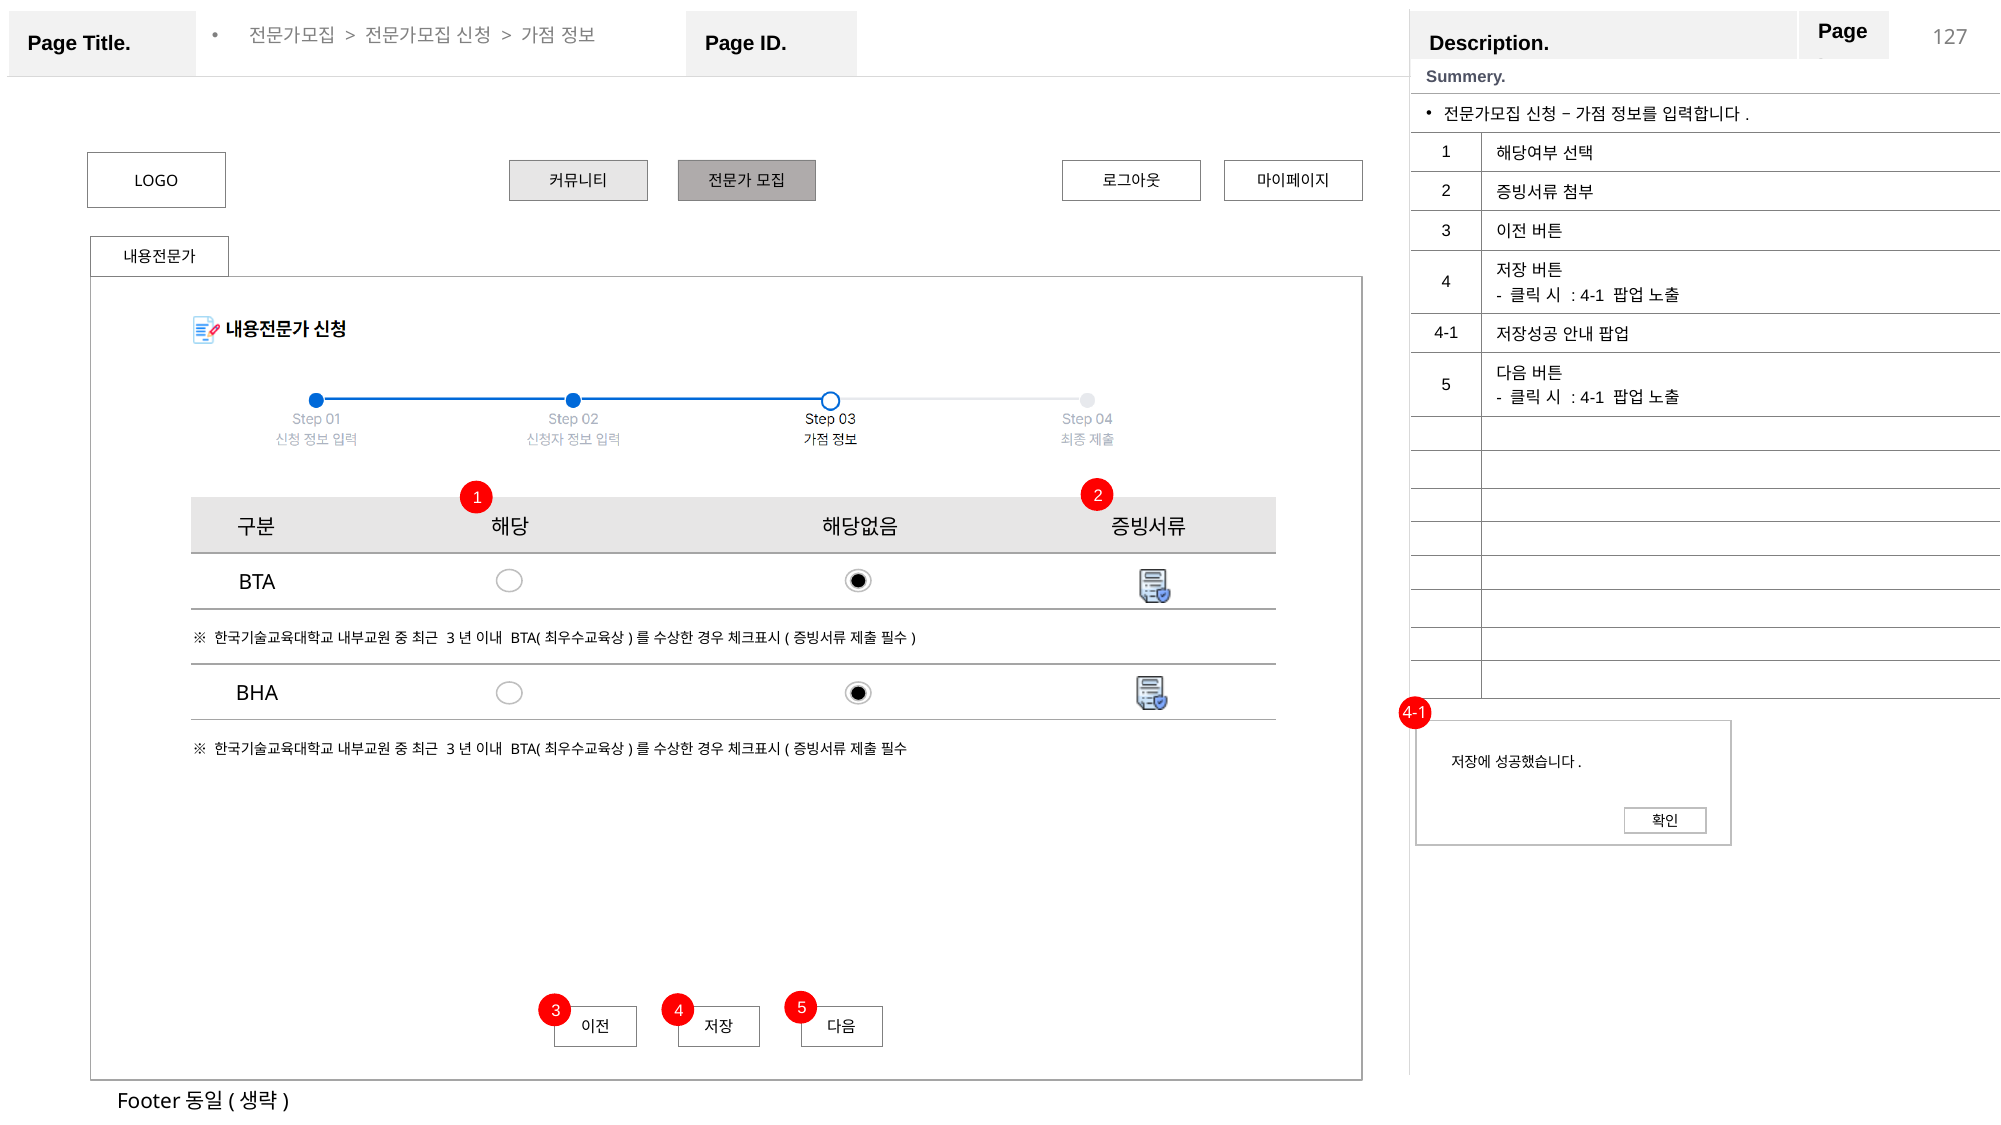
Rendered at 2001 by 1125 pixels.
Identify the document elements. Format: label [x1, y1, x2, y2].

table_cell [1482, 590, 2000, 627]
table_cell [1411, 628, 1481, 660]
picture [161, 299, 1175, 464]
table_cell [1411, 489, 1481, 521]
text_box [1223, 159, 1363, 201]
table_cell [1411, 172, 1481, 210]
table_cell [1411, 556, 1481, 589]
table_cell [1411, 94, 2000, 132]
table_cell [1482, 661, 2000, 698]
text_box [1397, 692, 1732, 846]
table_cell [1411, 353, 1481, 416]
table_cell [1482, 353, 2000, 416]
table_header [1411, 59, 2000, 93]
table_cell [1482, 211, 2000, 250]
table_cell [1482, 172, 2000, 210]
table_cell [1482, 314, 2000, 352]
table_cell [191, 554, 1276, 608]
text_box [86, 151, 226, 209]
table_cell [1411, 451, 1481, 488]
table_cell [1411, 661, 1481, 698]
picture [1128, 669, 1172, 713]
table_cell [1482, 522, 2000, 555]
picture [1131, 562, 1175, 606]
table_header [191, 497, 1276, 552]
table_cell [1411, 251, 1481, 313]
table_cell [1482, 451, 2000, 488]
table_cell [1482, 417, 2000, 450]
table_cell [1411, 133, 1481, 171]
table_cell [1411, 314, 1481, 352]
list [196, 18, 684, 55]
table_cell [1411, 417, 1481, 450]
table_cell [1482, 251, 2000, 313]
text_box [509, 159, 816, 200]
table_cell [1411, 590, 1481, 627]
table_cell [191, 665, 1276, 719]
table_cell [191, 720, 1276, 775]
table_cell [1482, 489, 2000, 521]
table_cell [191, 610, 1276, 663]
table_cell [1411, 211, 1481, 250]
table_cell [1411, 522, 1481, 555]
table_cell [1482, 556, 2000, 589]
table_cell [1482, 628, 2000, 660]
text_box [90, 235, 1363, 1120]
table_cell [1482, 133, 2000, 171]
text_box [1061, 159, 1201, 201]
